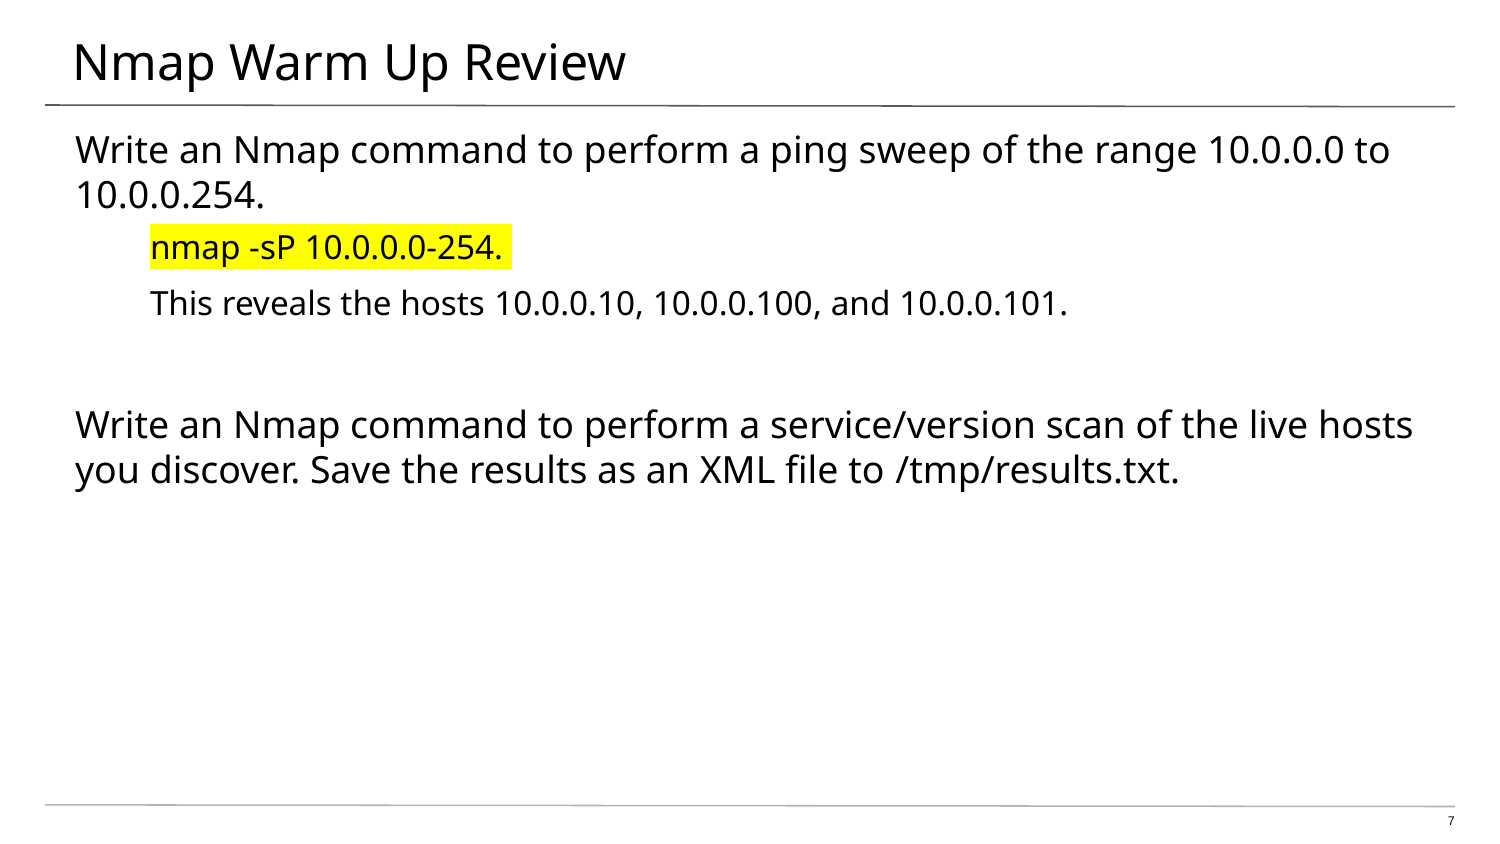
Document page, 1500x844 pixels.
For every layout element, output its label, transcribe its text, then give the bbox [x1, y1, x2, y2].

subtitle Write an Nmap command to perform a ping sweep of the range 10.0.0.0 to 10.0.0.254. [0, 110, 1500, 171]
list nmap -sP 10.0.0.0-254. This reveals the hosts 10.0.0.10, 10.0.0.100, and 10.0.0.101. [0, 238, 1500, 364]
slide_number 7 [1412, 813, 1455, 831]
title Nmap Warm Up Review [0, 0, 1500, 88]
subtitle Write an Nmap command to perform a service/version scan of the live hosts you discover. Save the results as an XML file to /tmp/results.txt. [0, 386, 1500, 446]
